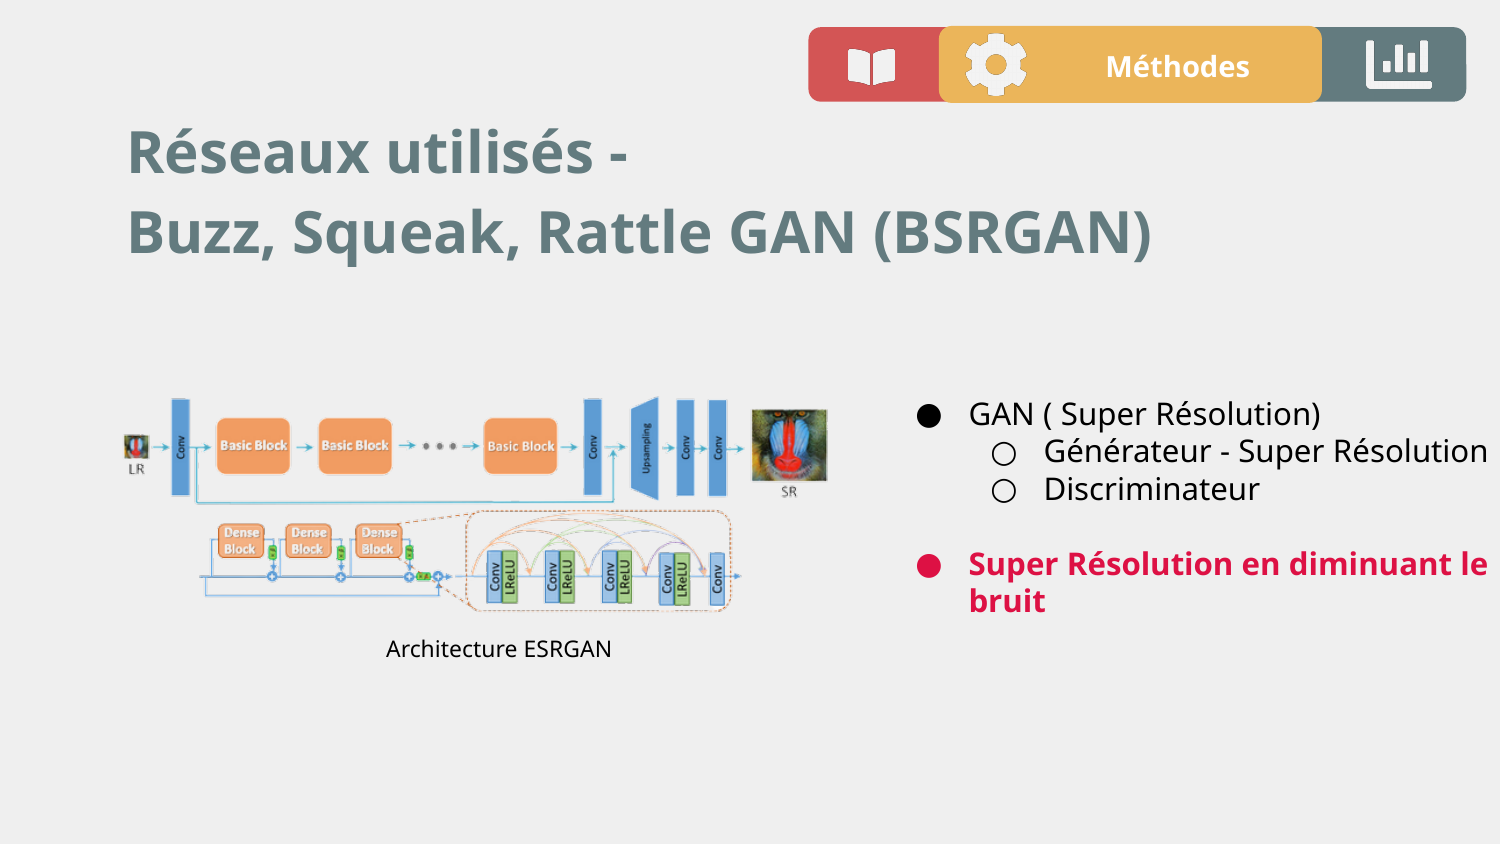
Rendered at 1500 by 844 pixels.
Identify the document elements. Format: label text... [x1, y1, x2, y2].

picture [110, 394, 888, 622]
picture [1366, 31, 1432, 97]
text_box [1323, 26, 1467, 102]
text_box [808, 26, 936, 102]
text_box Architecture ESRGAN [230, 629, 769, 677]
text_box GAN ( Super Résolution) Générateur - Super Résolution Discriminateur Super Résolution en diminuant le bruit [878, 378, 1500, 634]
title Réseaux utilisés - Buzz, Squeak, Rattle GAN (BSRGAN) [111, 102, 1379, 277]
picture [847, 46, 895, 88]
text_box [938, 25, 1323, 104]
picture [963, 31, 1029, 97]
